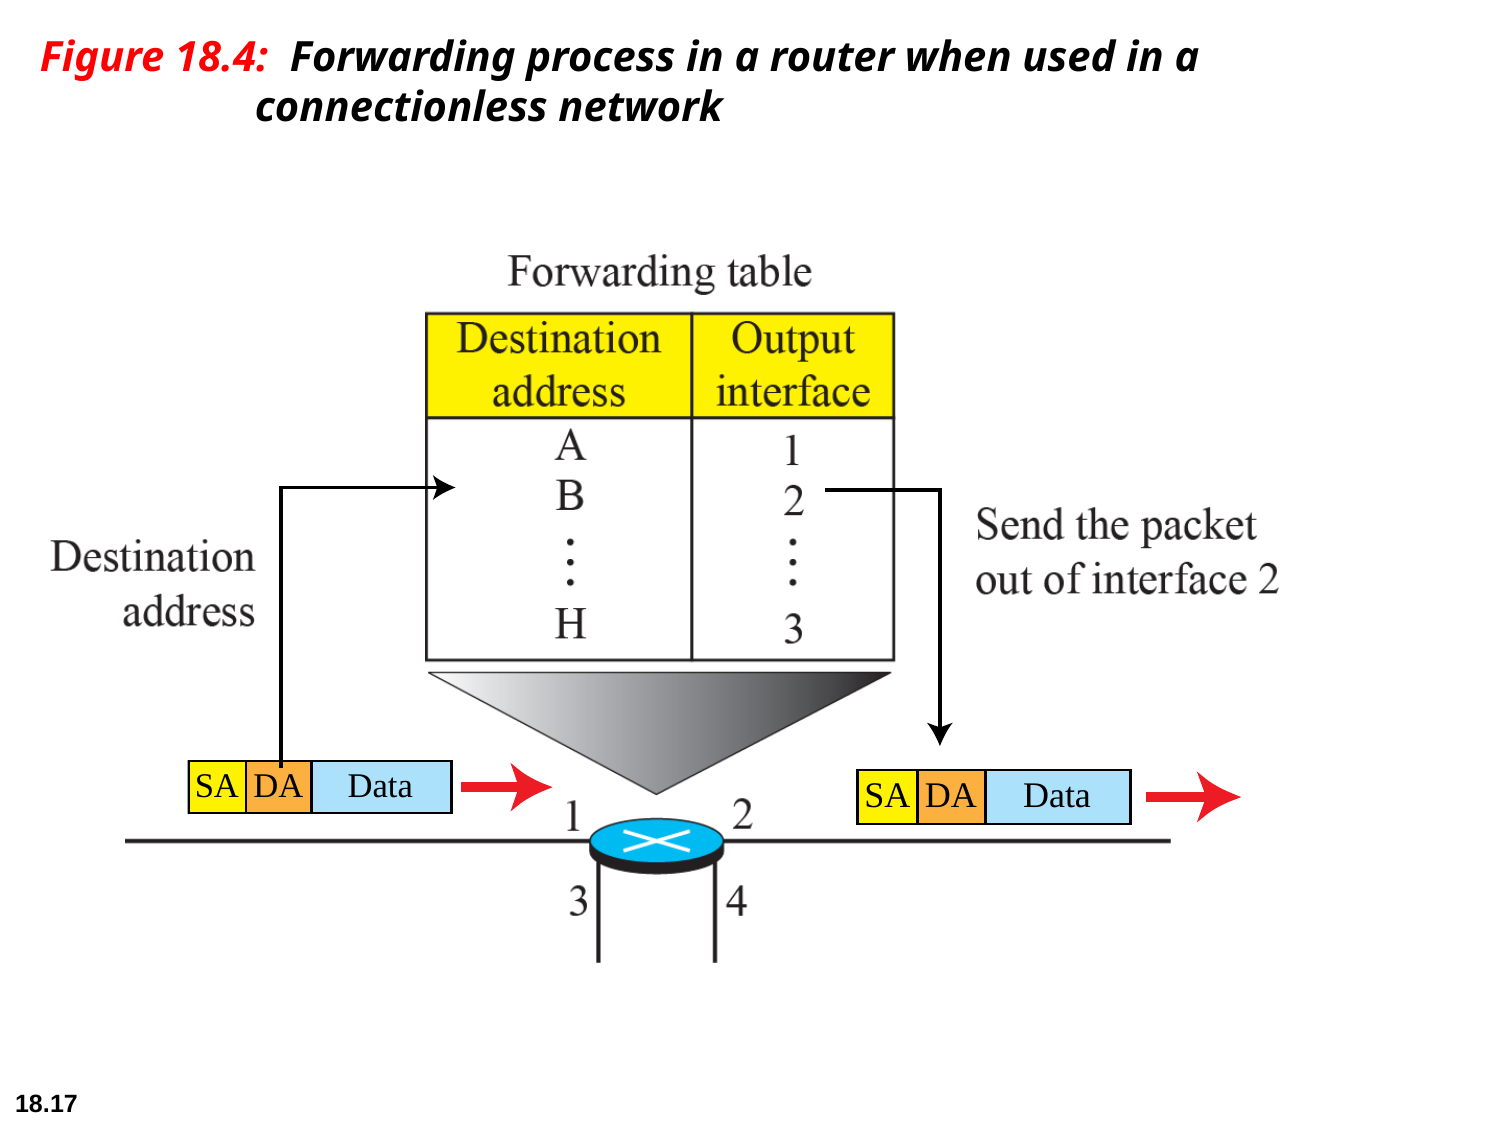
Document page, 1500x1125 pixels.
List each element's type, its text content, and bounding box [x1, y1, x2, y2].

text_box Figure 18.4: Forwarding process in a router when used in a connectionless network [24, 22, 1500, 138]
slide_number 18.17 [0, 1049, 313, 1125]
picture [49, 249, 1281, 963]
